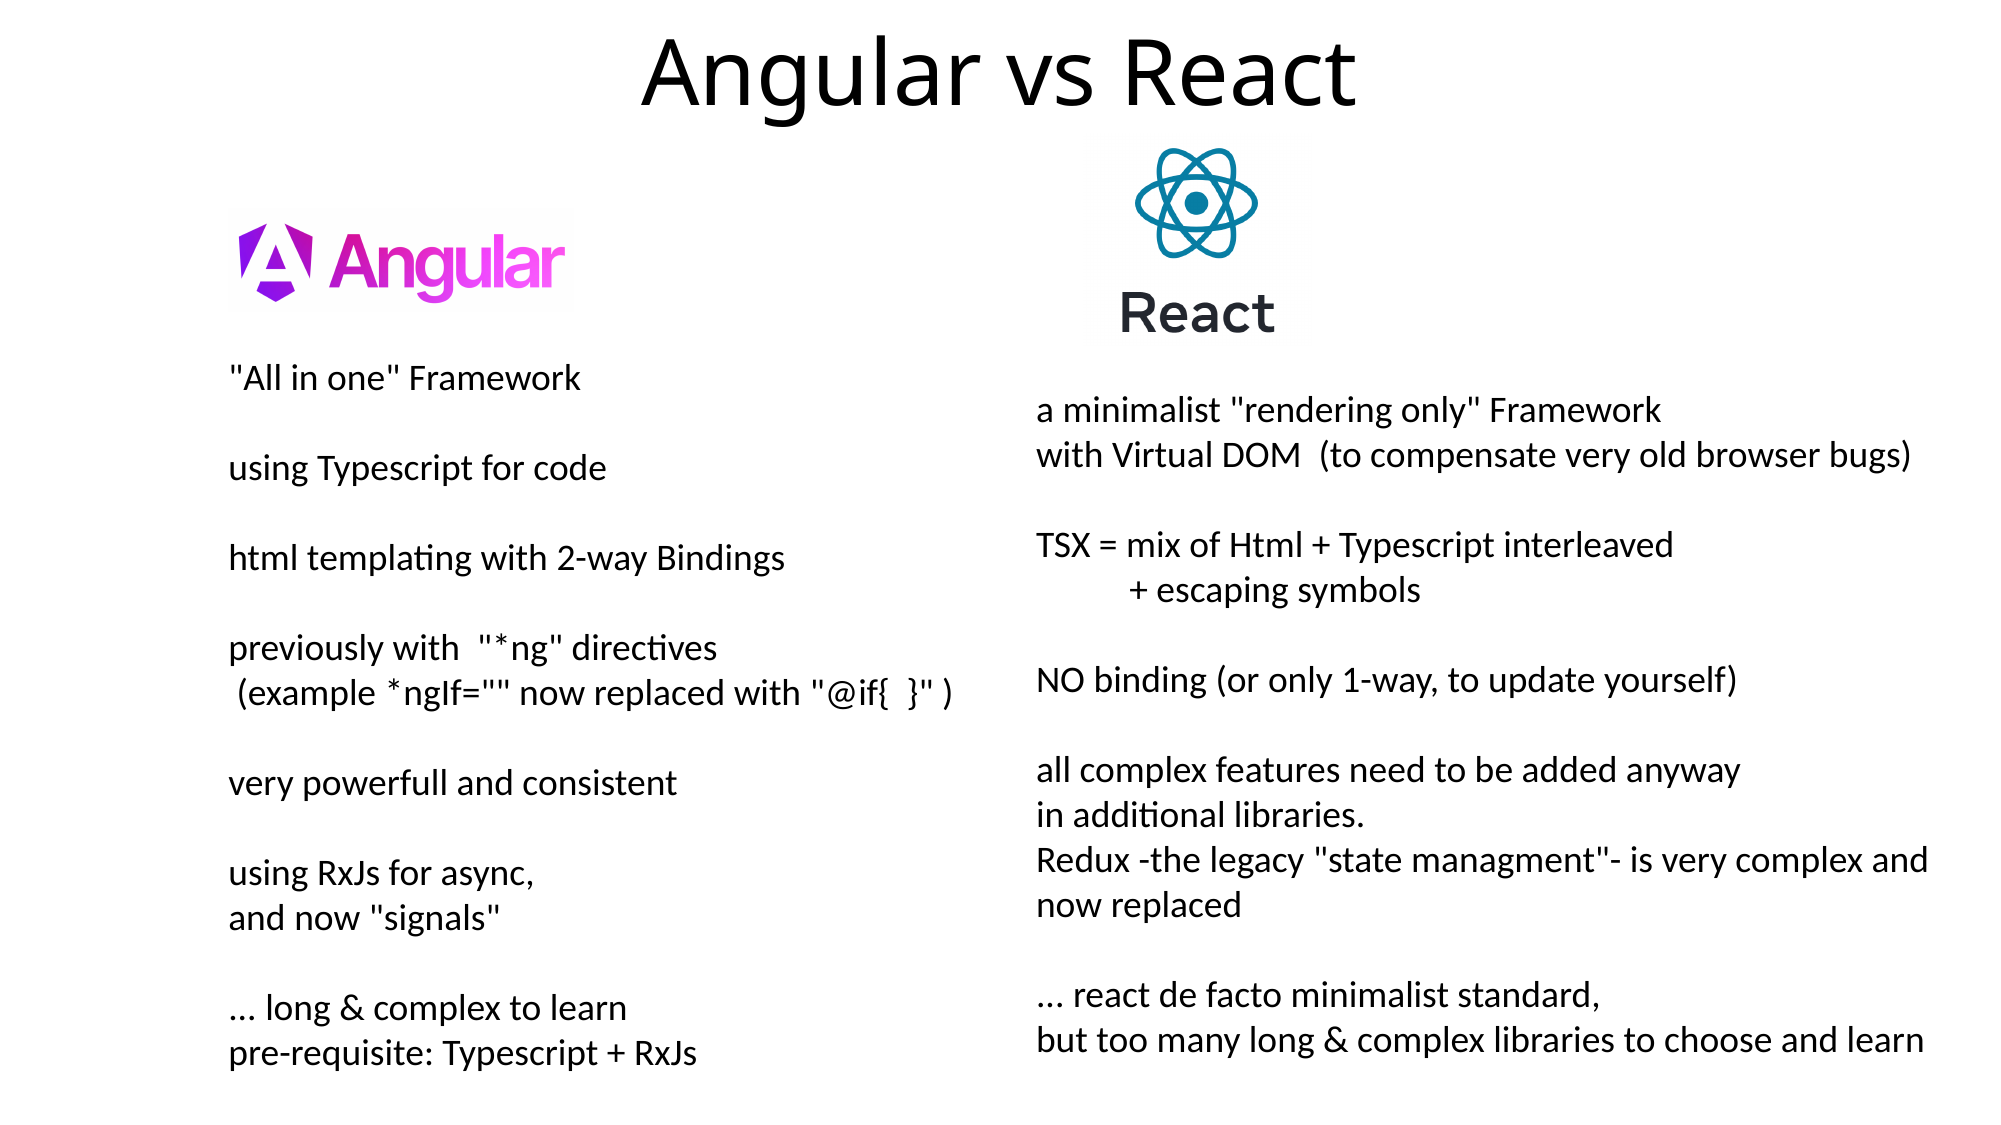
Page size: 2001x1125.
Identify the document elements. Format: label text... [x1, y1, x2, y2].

text_box "All in one" Framework using Typescript for code html templating with 2-way Bindings previously with "*ng" directives (example *ngIf="" now replaced with "@if{ }" ) very powerfull and consistent using RxJs for async, and now "signals" ... long & complex to learn pre-requisite: Typescript + RxJs [213, 345, 1000, 1081]
text_box a minimalist "rendering only" Framework with Virtual DOM (to compensate very old browser bugs) TSX = mix of Html + Typescript interleaved + escaping symbols NO binding (or only 1-way, to update yourself) all complex features need to be added anyway in additional libraries. Redux -the legacy "state managment"- is very complex and now replaced ... react de facto minimalist standard, but too many long & complex libraries to choose and learn [1021, 378, 1978, 1068]
picture [228, 208, 574, 312]
title Angular vs React [137, 0, 1863, 152]
picture [1083, 133, 1312, 346]
